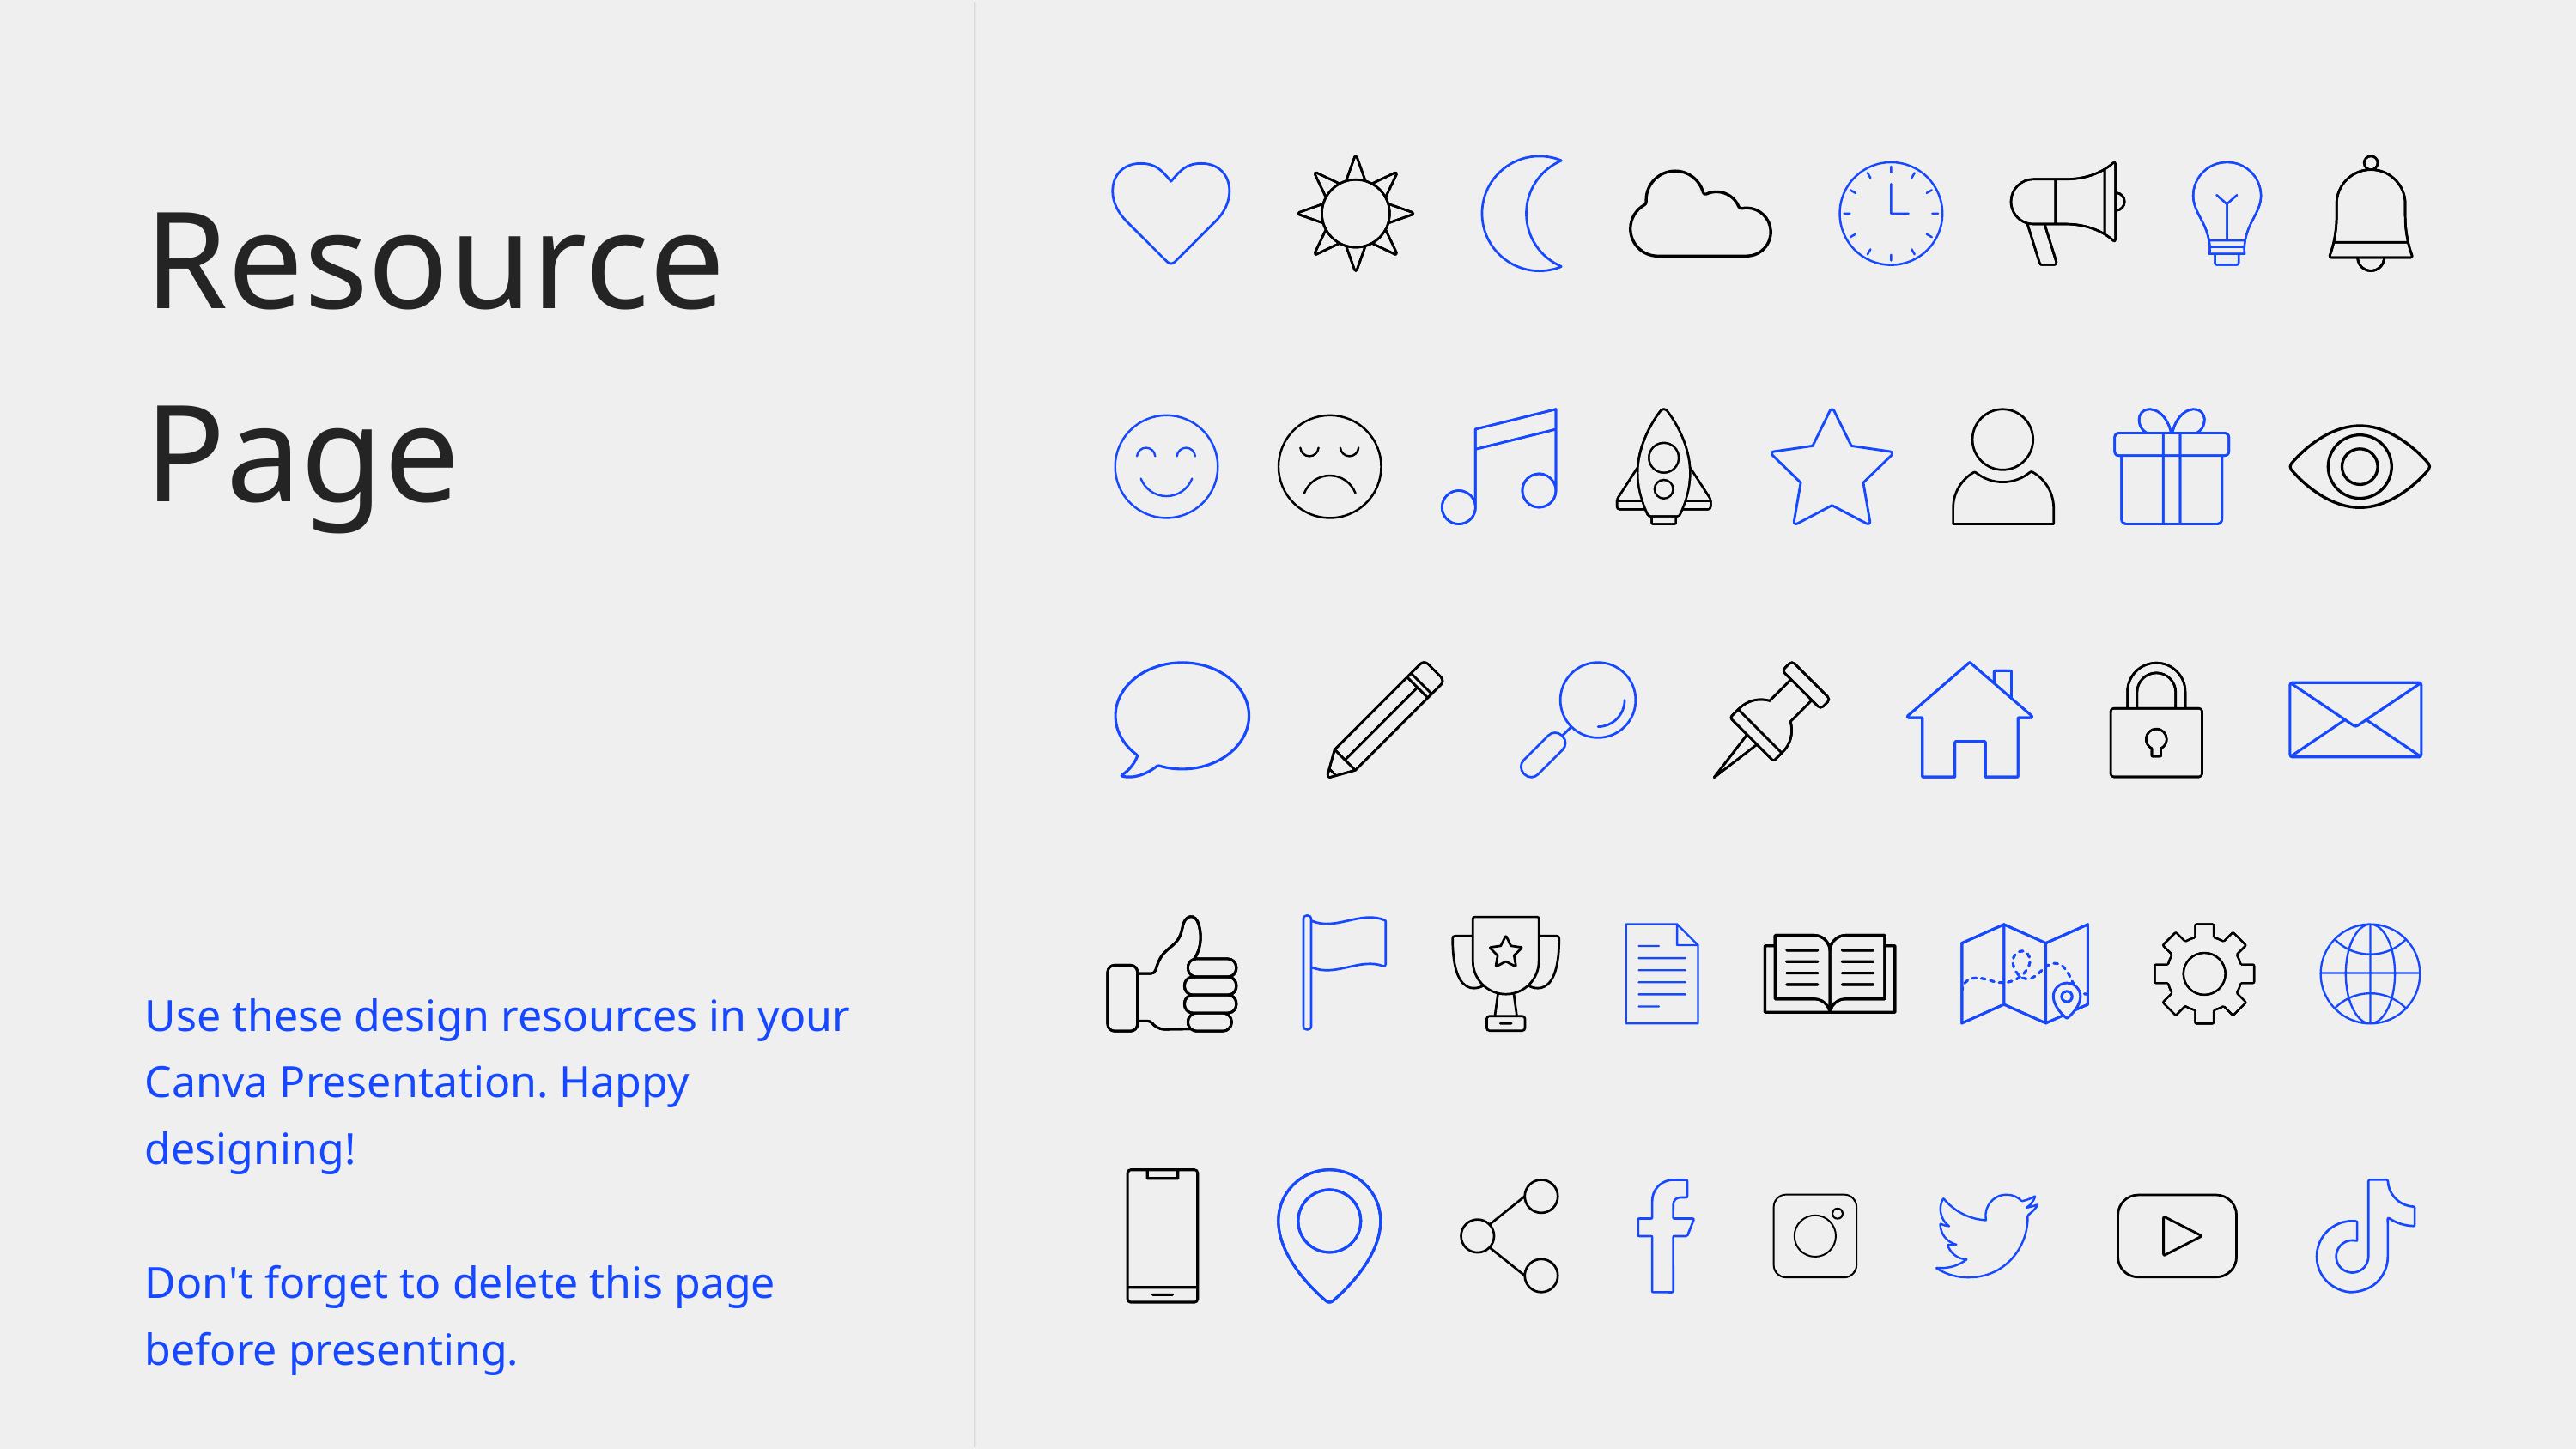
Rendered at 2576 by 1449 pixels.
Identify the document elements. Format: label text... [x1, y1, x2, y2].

text_box [1349, 248, 1363, 267]
text_box [1519, 735, 1567, 779]
text_box [2296, 684, 2415, 724]
text_box [1638, 410, 1689, 516]
text_box [1964, 927, 2002, 1020]
text_box [1733, 712, 1779, 758]
text_box [1326, 735, 1393, 779]
text_box [2292, 427, 2427, 506]
text_box [2348, 952, 2369, 972]
text_box [1684, 502, 1710, 508]
text_box [1562, 664, 1634, 724]
text_box [1460, 1179, 1559, 1294]
text_box [1960, 923, 2089, 1025]
text_box [1440, 408, 1558, 525]
text_box [2009, 161, 2126, 266]
text_box [2165, 458, 2178, 523]
text_box [1338, 735, 1367, 757]
text_box [2006, 927, 2044, 1021]
text_box [1625, 923, 1699, 1025]
text_box [2351, 995, 2369, 1022]
text_box [1462, 1222, 1492, 1251]
text_box [1527, 1261, 1556, 1290]
text_box [2112, 710, 2201, 775]
text_box [2117, 1193, 2238, 1279]
text_box [1118, 735, 1247, 779]
text_box [2319, 923, 2421, 1025]
text_box [2030, 226, 2055, 264]
text_box [1954, 474, 2052, 523]
text_box [2296, 722, 2415, 755]
text_box Use these design resources in your Canva Presentation. Happy designing! Don't forget to delete this page before presenting. [144, 973, 858, 1374]
text_box [1724, 737, 1753, 767]
text_box [2322, 974, 2347, 1006]
text_box [1971, 408, 2035, 471]
text_box [1713, 661, 1831, 779]
text_box Resource Page [144, 142, 858, 529]
text_box [2337, 1001, 2359, 1021]
text_box [1376, 233, 1394, 252]
text_box [1637, 1179, 1695, 1294]
text_box [1384, 690, 1425, 724]
text_box [2119, 1197, 2235, 1276]
text_box [1629, 169, 1772, 258]
text_box [2048, 928, 2086, 1020]
text_box [2288, 681, 2423, 759]
text_box [2337, 927, 2359, 947]
text_box [2315, 1179, 2416, 1294]
text_box [1277, 414, 1382, 519]
text_box [2360, 259, 2382, 269]
text_box [1618, 471, 1641, 500]
text_box [1777, 937, 1828, 1003]
text_box [2174, 411, 2202, 432]
text_box [1952, 470, 2056, 525]
text_box [1323, 181, 1388, 246]
text_box [1280, 417, 1380, 517]
text_box [1974, 411, 2032, 468]
text_box [2117, 434, 2161, 454]
text_box [1474, 919, 1537, 992]
text_box [1767, 948, 1827, 1010]
text_box [2013, 181, 2054, 222]
text_box [1111, 161, 1231, 265]
text_box [1488, 1018, 1523, 1029]
text_box [1190, 1015, 1230, 1029]
text_box [2328, 155, 2414, 272]
text_box [1106, 915, 1238, 1033]
text_box [2106, 165, 2114, 239]
text_box [2394, 974, 2419, 1006]
text_box [2366, 158, 2376, 168]
text_box [2195, 164, 2259, 239]
text_box [1358, 661, 1444, 724]
text_box [1129, 1172, 1196, 1286]
text_box [1318, 233, 1335, 252]
text_box [1763, 933, 1897, 1014]
text_box [1772, 1193, 1858, 1279]
text_box [1376, 175, 1394, 193]
text_box [1935, 1193, 2039, 1279]
text_box [2336, 171, 2406, 240]
text_box [1331, 753, 1352, 773]
text_box [1114, 414, 1219, 519]
text_box [2057, 173, 2103, 231]
text_box [1484, 158, 1557, 270]
text_box [1911, 665, 2028, 775]
text_box [2292, 687, 2342, 753]
text_box [2165, 434, 2178, 454]
text_box [1618, 502, 1644, 508]
text_box [1451, 915, 1561, 1033]
text_box [2182, 434, 2227, 454]
text_box [2117, 195, 2123, 209]
text_box [2318, 1181, 2413, 1290]
text_box [2216, 255, 2237, 264]
text_box [2113, 408, 2231, 525]
text_box [1187, 979, 1235, 993]
text_box [1139, 919, 1199, 1028]
text_box [1126, 1168, 1200, 1304]
text_box [1115, 165, 1228, 262]
text_box [1686, 471, 1710, 500]
text_box [1480, 155, 1563, 273]
text_box [1832, 937, 1883, 1003]
text_box [2322, 942, 2347, 972]
text_box [1364, 680, 1414, 724]
text_box [2382, 1001, 2403, 1021]
text_box [2372, 952, 2393, 972]
text_box [2156, 925, 2252, 1022]
text_box [1580, 735, 1616, 739]
text_box [1187, 997, 1235, 1011]
text_box [1117, 664, 1247, 724]
text_box [1774, 411, 1890, 522]
text_box [1632, 173, 1769, 254]
text_box [2372, 926, 2390, 953]
text_box [1277, 1168, 1382, 1304]
text_box [1116, 417, 1216, 517]
text_box [1114, 661, 1251, 724]
text_box [2382, 927, 2403, 947]
text_box [2109, 661, 2203, 779]
text_box [2123, 458, 2161, 523]
text_box [1305, 917, 1309, 1028]
text_box [1640, 1181, 1692, 1291]
text_box [2394, 942, 2419, 972]
text_box [1771, 408, 1893, 525]
text_box [1741, 682, 1809, 750]
text_box [1786, 664, 1827, 706]
text_box [1497, 995, 1515, 1015]
text_box [2055, 985, 2079, 1016]
text_box [1189, 961, 1235, 975]
text_box [1109, 967, 1136, 1029]
text_box [2348, 974, 2369, 996]
text_box [1527, 1181, 1556, 1211]
text_box [2211, 248, 2243, 252]
text_box [1280, 1172, 1379, 1300]
text_box [2372, 995, 2390, 1022]
text_box [1615, 408, 1712, 525]
text_box [1522, 735, 1564, 775]
text_box [1413, 664, 1441, 691]
text_box [1317, 175, 1335, 194]
text_box [2182, 458, 2221, 523]
text_box [1302, 207, 1321, 221]
text_box [1775, 1196, 1856, 1276]
text_box [2351, 926, 2369, 953]
text_box [1390, 207, 1410, 221]
text_box [1905, 661, 2034, 779]
text_box [1558, 661, 1637, 724]
text_box [2191, 161, 2263, 266]
text_box [1349, 160, 1363, 179]
text_box [1122, 735, 1242, 775]
text_box [1313, 919, 1384, 968]
text_box [1129, 1289, 1196, 1300]
text_box [1297, 155, 1415, 272]
text_box [2154, 923, 2256, 1025]
text_box [2129, 664, 2184, 706]
text_box [1841, 164, 1941, 264]
text_box [1832, 948, 1893, 1010]
text_box [1443, 492, 1473, 523]
text_box [1348, 735, 1388, 767]
text_box [2211, 242, 2243, 246]
text_box [2288, 424, 2432, 509]
text_box [2331, 244, 2410, 256]
text_box [1942, 1197, 2033, 1276]
text_box [2051, 981, 2082, 1020]
text_box [2141, 411, 2169, 432]
text_box [1524, 476, 1554, 506]
text_box [1302, 914, 1388, 1031]
text_box [1627, 925, 1697, 1022]
text_box [1653, 517, 1675, 524]
text_box [2370, 687, 2420, 753]
text_box [1838, 161, 1944, 266]
text_box [2372, 974, 2393, 996]
text_box [1477, 411, 1554, 447]
